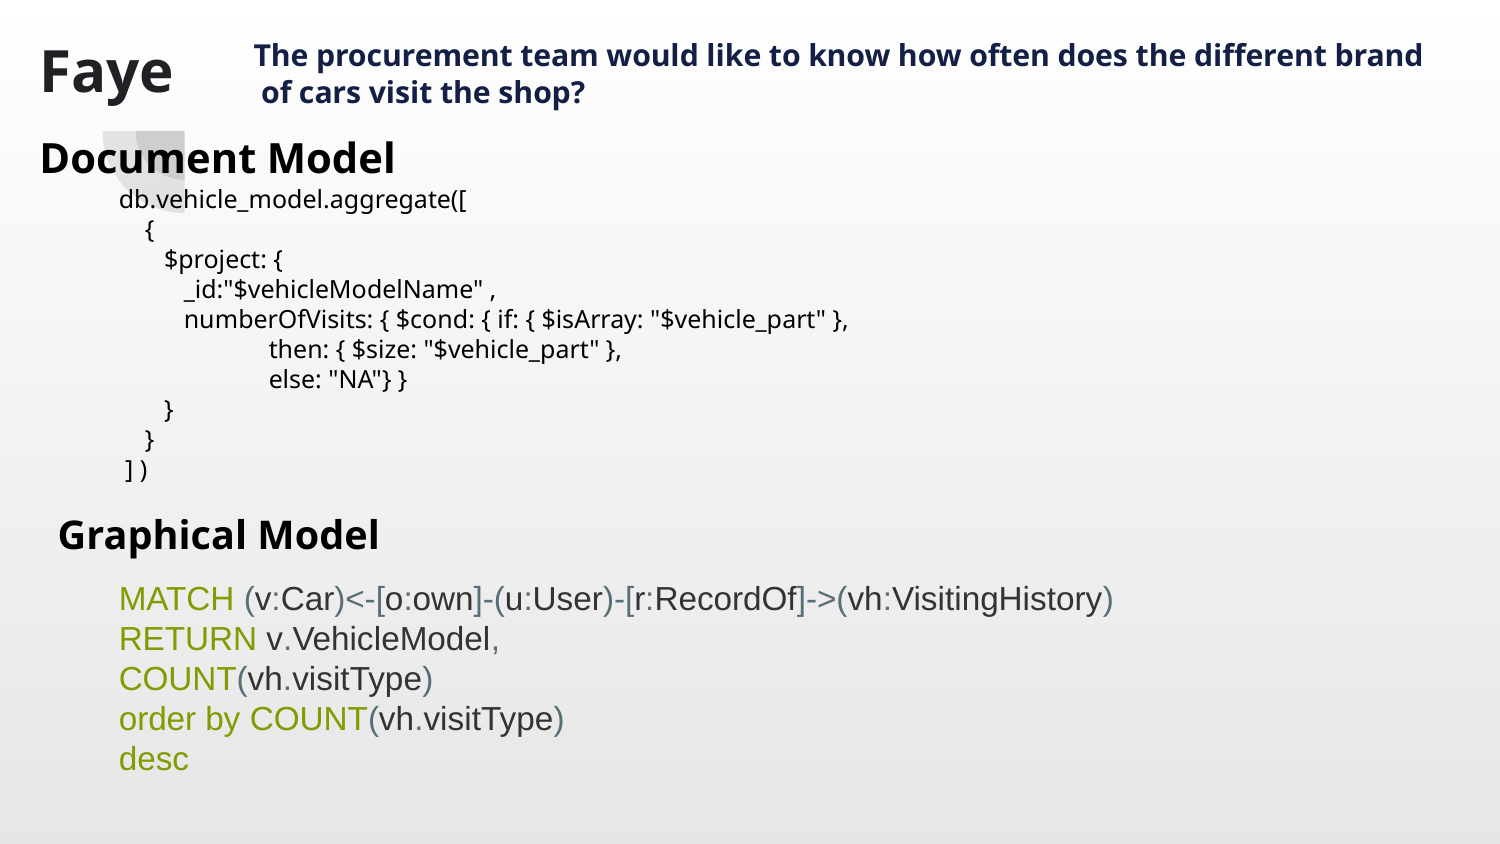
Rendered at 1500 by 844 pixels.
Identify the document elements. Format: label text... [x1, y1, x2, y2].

list MATCH (v:Car)<-[o:own]-(u:User)-[r:RecordOf]->(vh:VisitingHistory) RETURN v.VehicleModel, COUNT(vh.visitType) order by COUNT(vh.visitType) desc [103, 562, 1362, 823]
list Document Model [24, 109, 519, 216]
title Faye [24, 19, 208, 109]
list Graphical Model [42, 487, 538, 572]
list db.vehicle_model.aggregate([ { $project: { _id:"$vehicleModelName" , numberOfVisits: { $cond: { if: { $isArray: "$vehicle_part" }, then: { $size: "$vehicle_part" }, else: "NA"} } } } ] ) [103, 168, 1362, 458]
list The procurement team would like to know how often does the different brand of cars visit the shop? [238, 19, 1446, 126]
